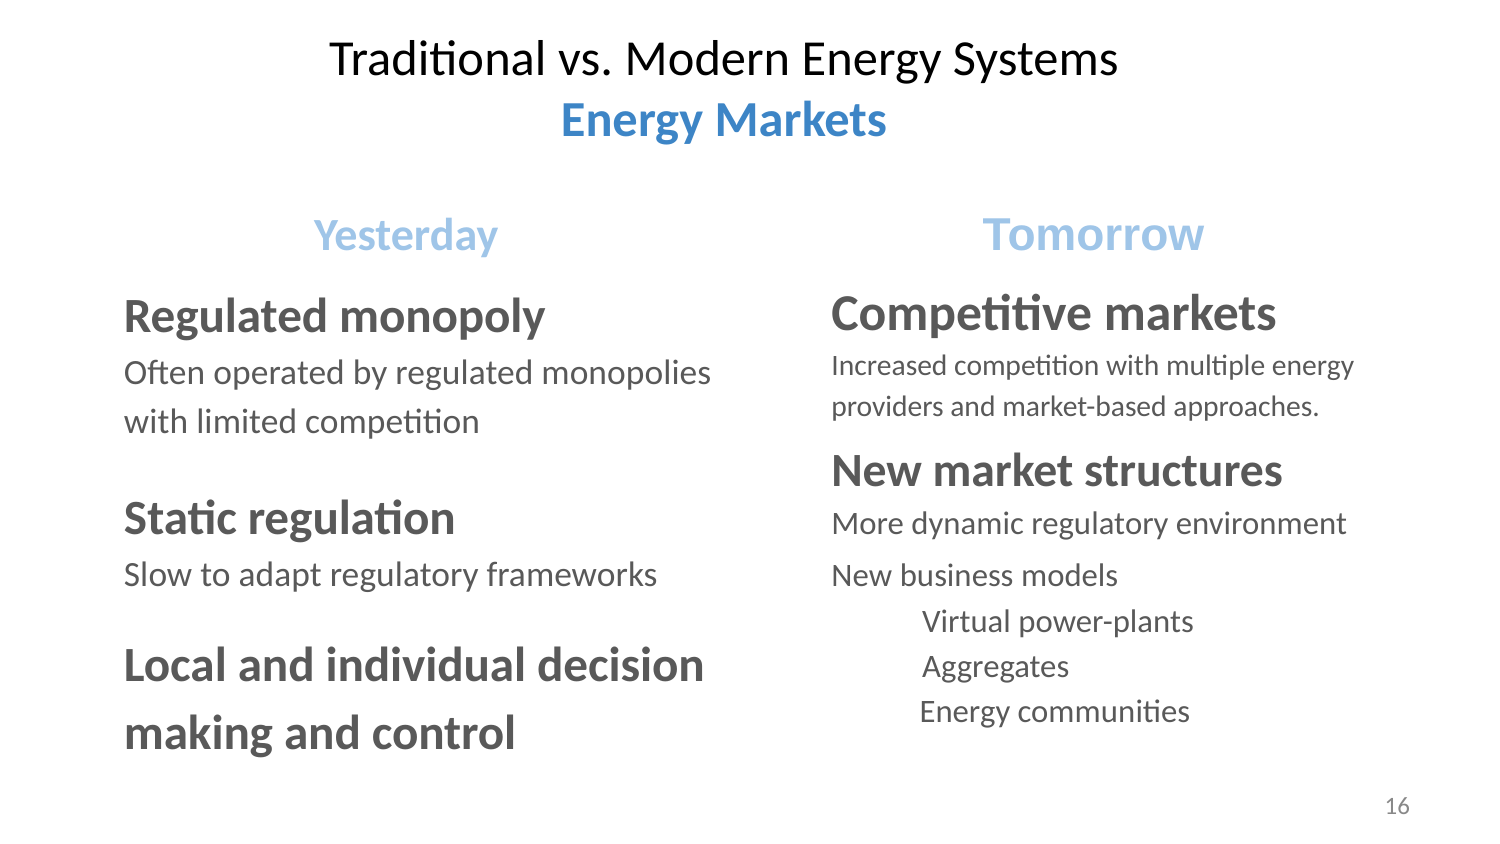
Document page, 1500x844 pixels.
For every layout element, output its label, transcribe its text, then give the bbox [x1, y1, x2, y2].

slide_number ‹#› [1074, 782, 1425, 827]
list Competitive markets Increased competition with multiple energy providers and market-based approaches. New market structures More dynamic regulatory environment New business models Virtual power-plants Aggregates Energy communities [761, 268, 1426, 749]
title Traditional vs. Modern Energy Systems Energy Markets [23, 17, 1425, 150]
list Tomorrow [761, 188, 1426, 268]
list Regulated monopoly Often operated by regulated monopolies with limited competition Static regulation Slow to adapt regulatory frameworks Local and individual decision making and control [48, 267, 738, 783]
list Yesterday [75, 188, 738, 268]
